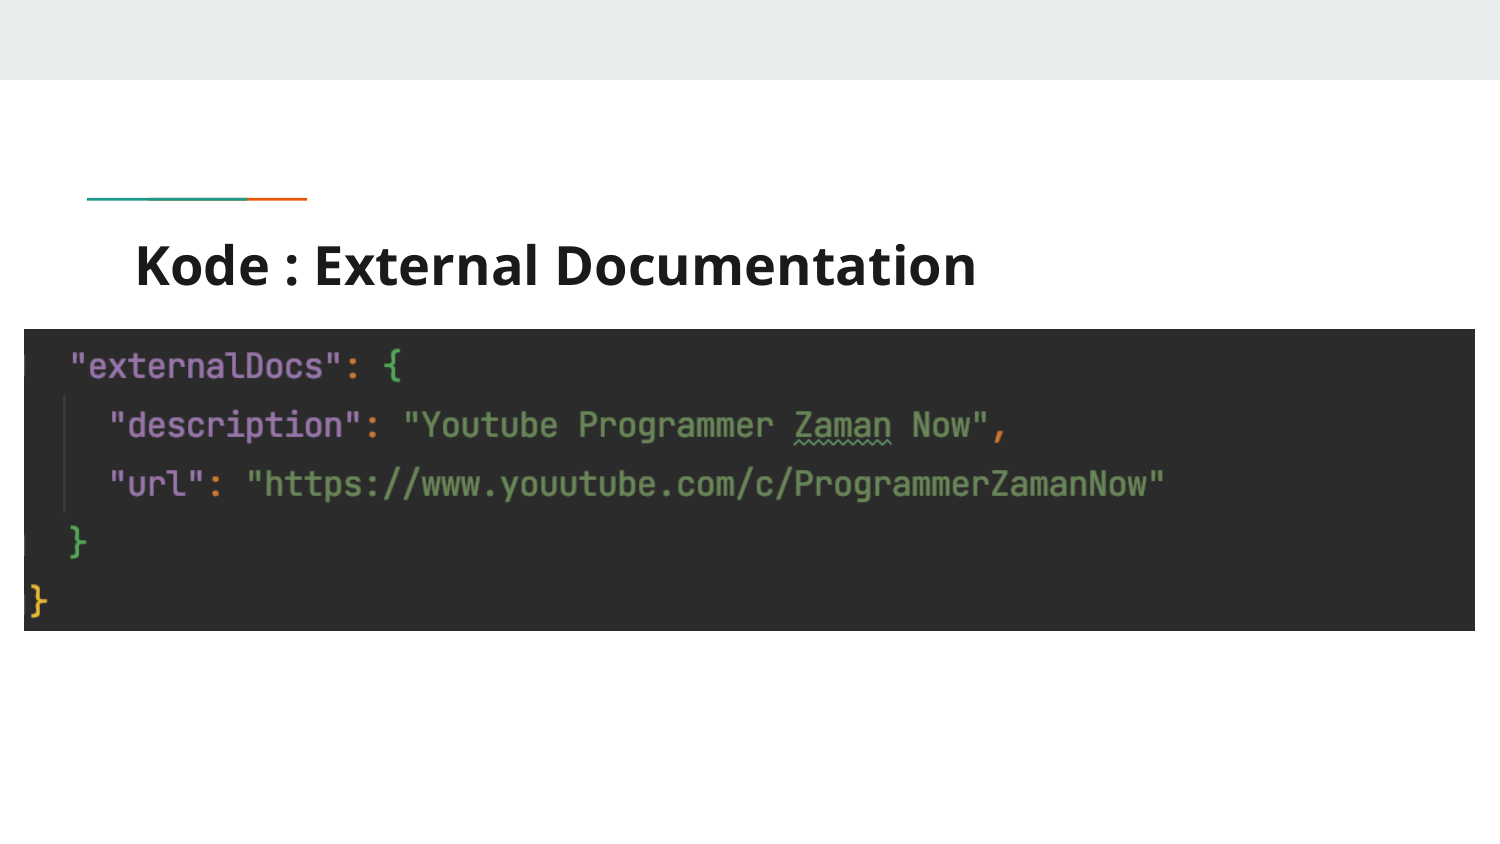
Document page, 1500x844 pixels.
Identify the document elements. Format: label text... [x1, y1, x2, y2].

picture [24, 328, 1476, 631]
title Kode : External Documentation [119, 216, 1381, 305]
